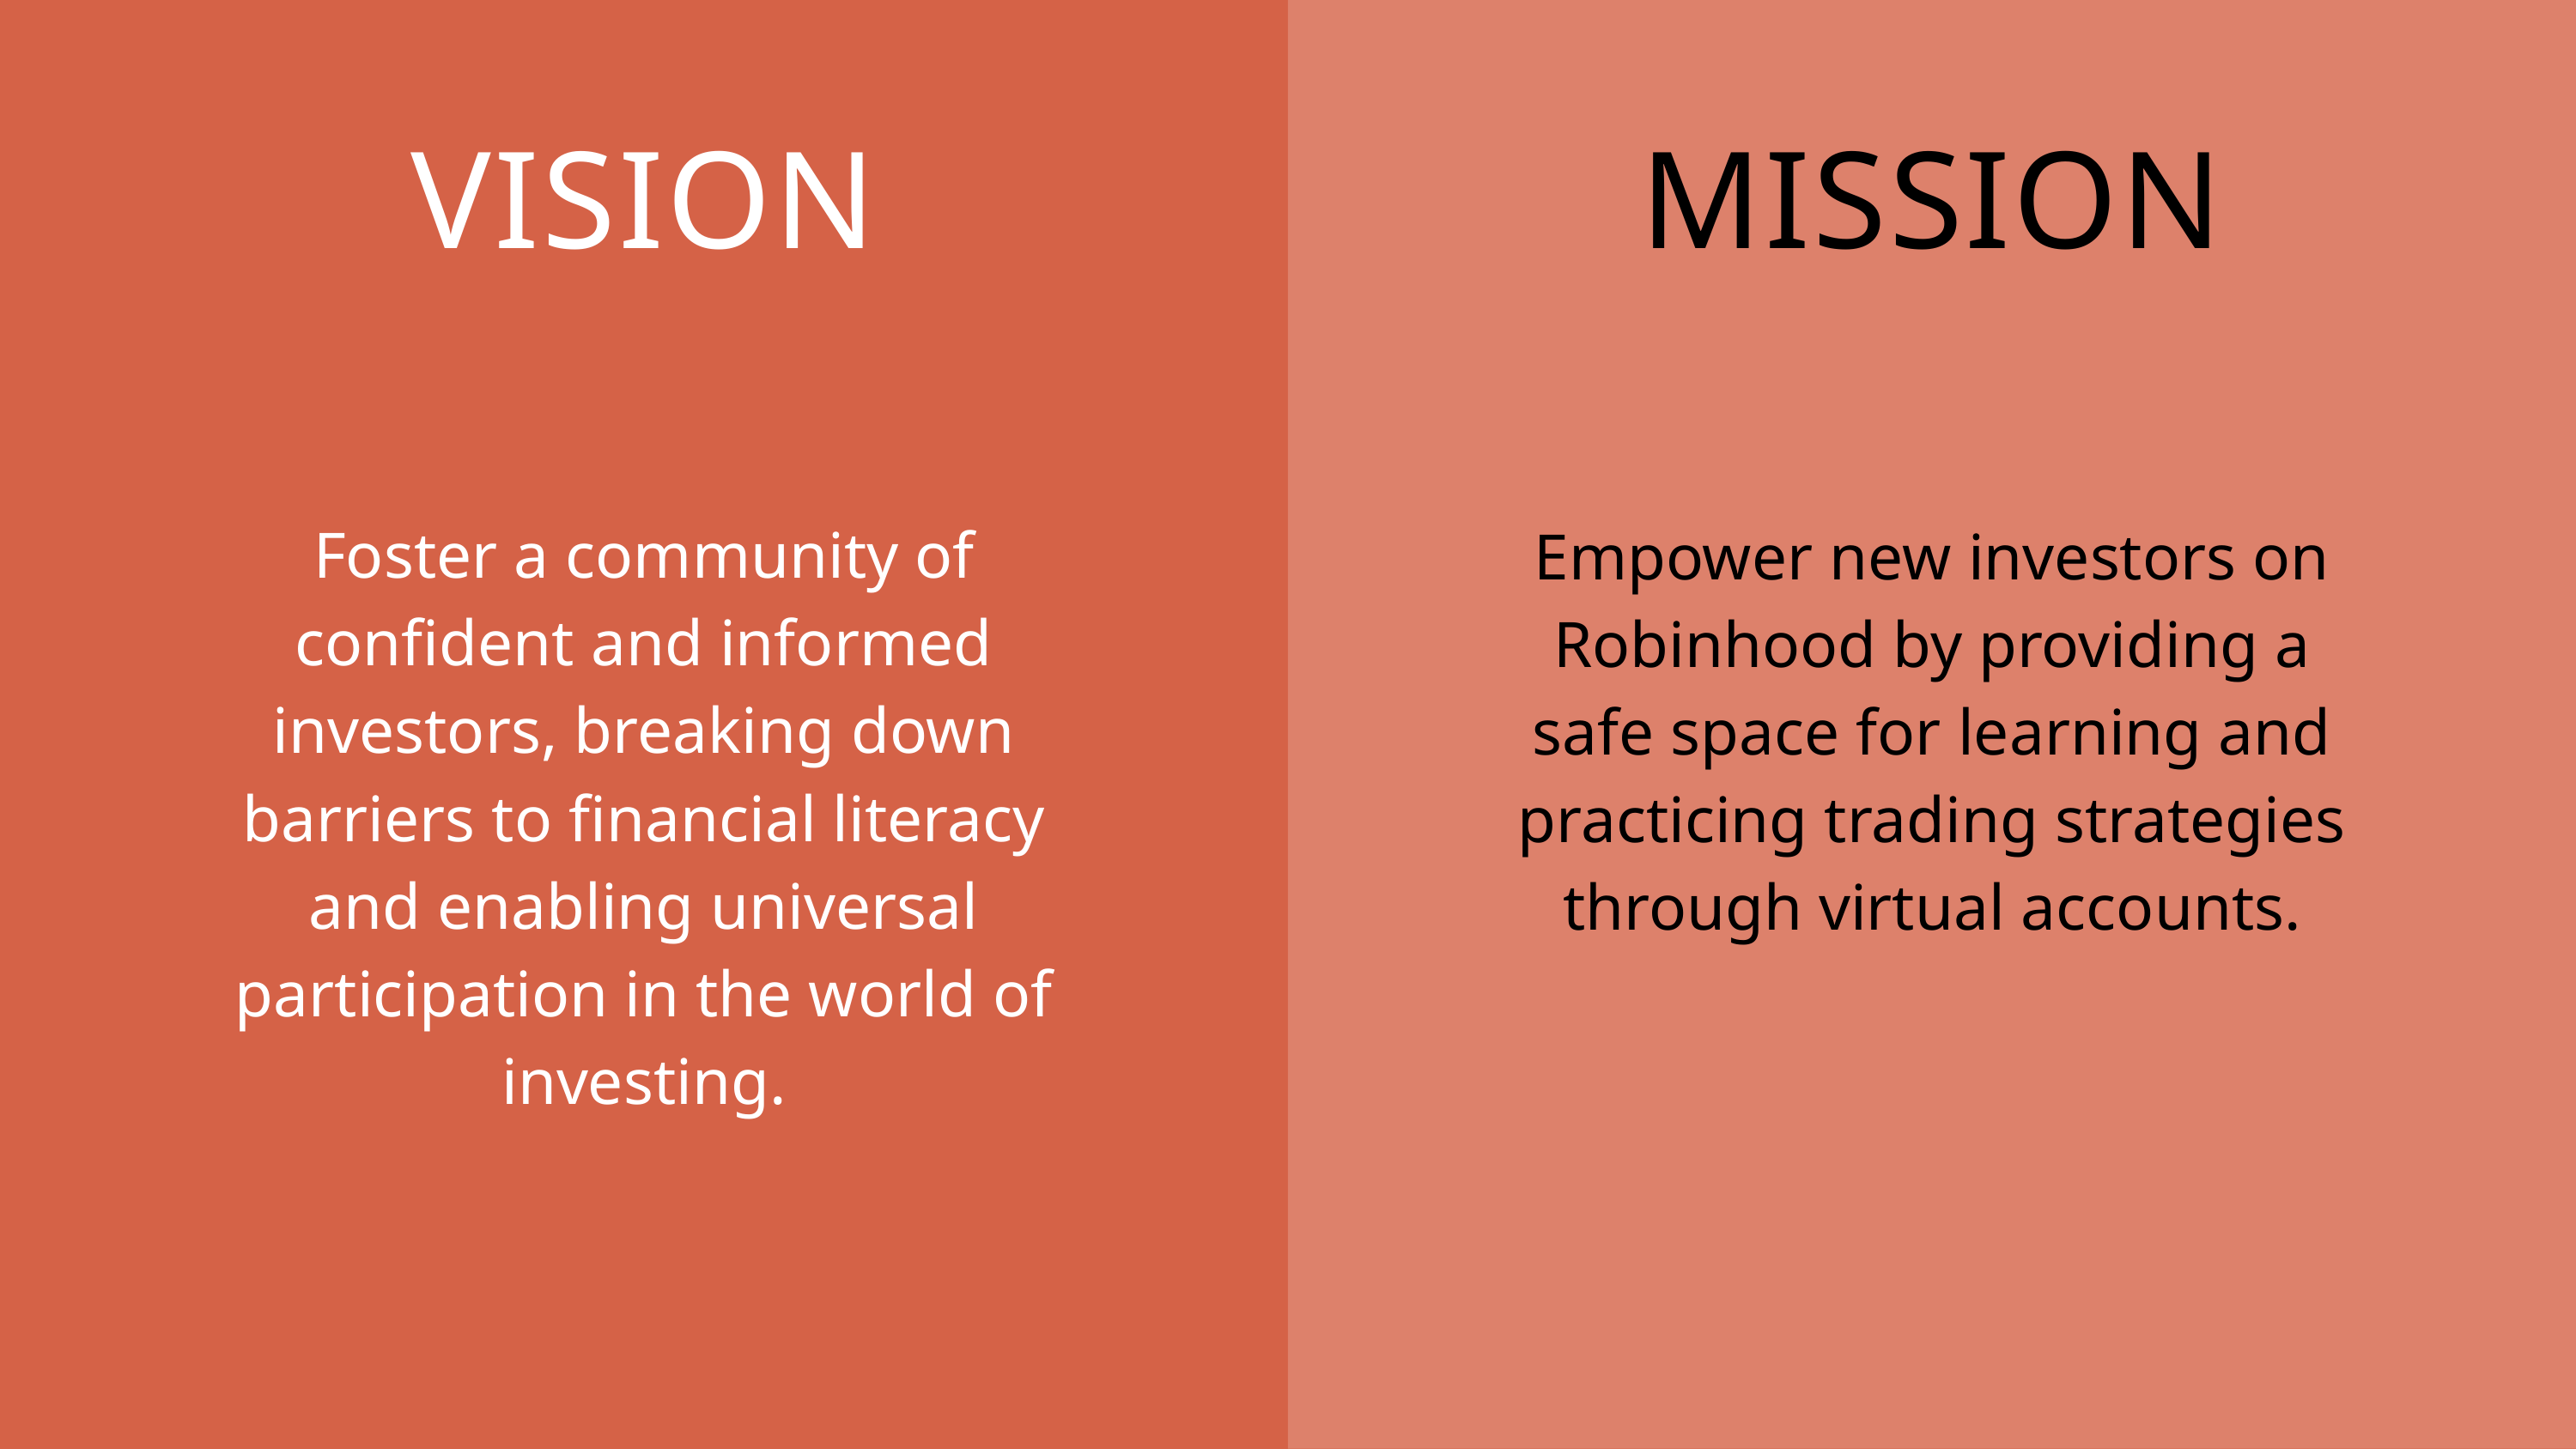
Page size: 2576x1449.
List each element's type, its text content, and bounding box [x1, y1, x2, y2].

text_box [1287, 0, 2576, 1449]
text_box Foster a community of confident and informed investors, breaking down barriers to financial literacy and enabling universal participation in the world of investing. [216, 503, 1072, 1204]
text_box VISION [0, 88, 1283, 276]
